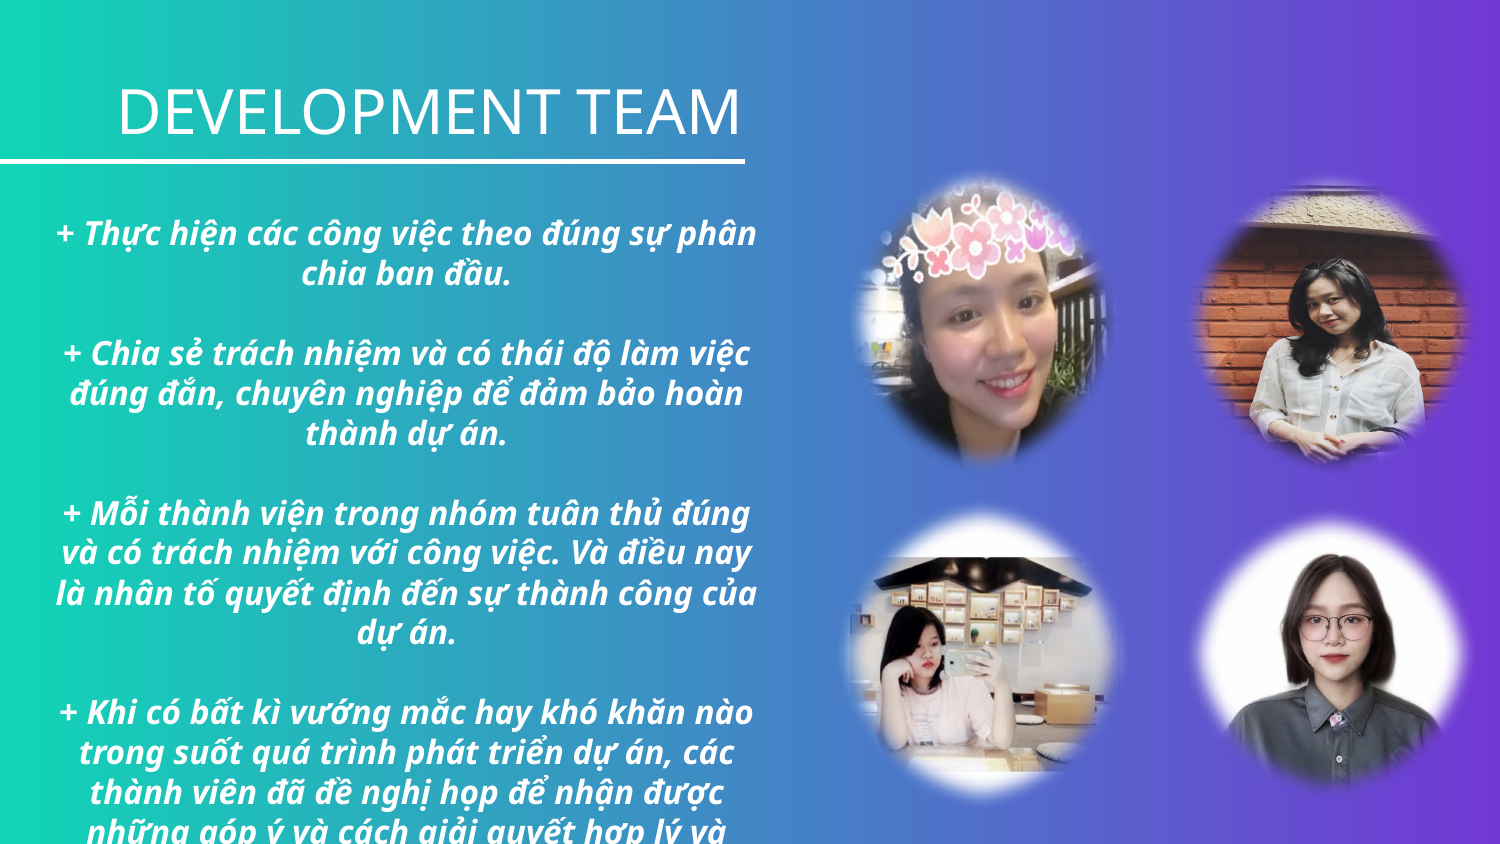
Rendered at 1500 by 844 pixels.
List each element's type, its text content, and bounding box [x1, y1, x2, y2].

picture [1180, 503, 1481, 804]
text_box + Thực hiện các công việc theo đúng sự phân chia ban đầu. + Chia sẻ trách nhiệm và có thái độ làm việc đúng đắn, chuyên nghiệp để đảm bảo hoàn thành dự án. + Mỗi thành viện trong nhóm tuân thủ đúng và có trách nhiệm với công việc. Và điều nay là nhân tố quyết định đến sự thành công của dự án. + Khi có bất kì vướng mắc hay khó khăn nào trong suốt quá trình phát triển dự án, các thành viên đã đề nghị họp để nhận được những góp ý và cách giải quyết hợp lý và đúng thời điểm. [28, 204, 786, 844]
picture [843, 161, 1123, 479]
title DEVELOPMENT TEAM [101, 22, 1399, 162]
picture [832, 494, 1134, 813]
picture [1180, 167, 1483, 480]
